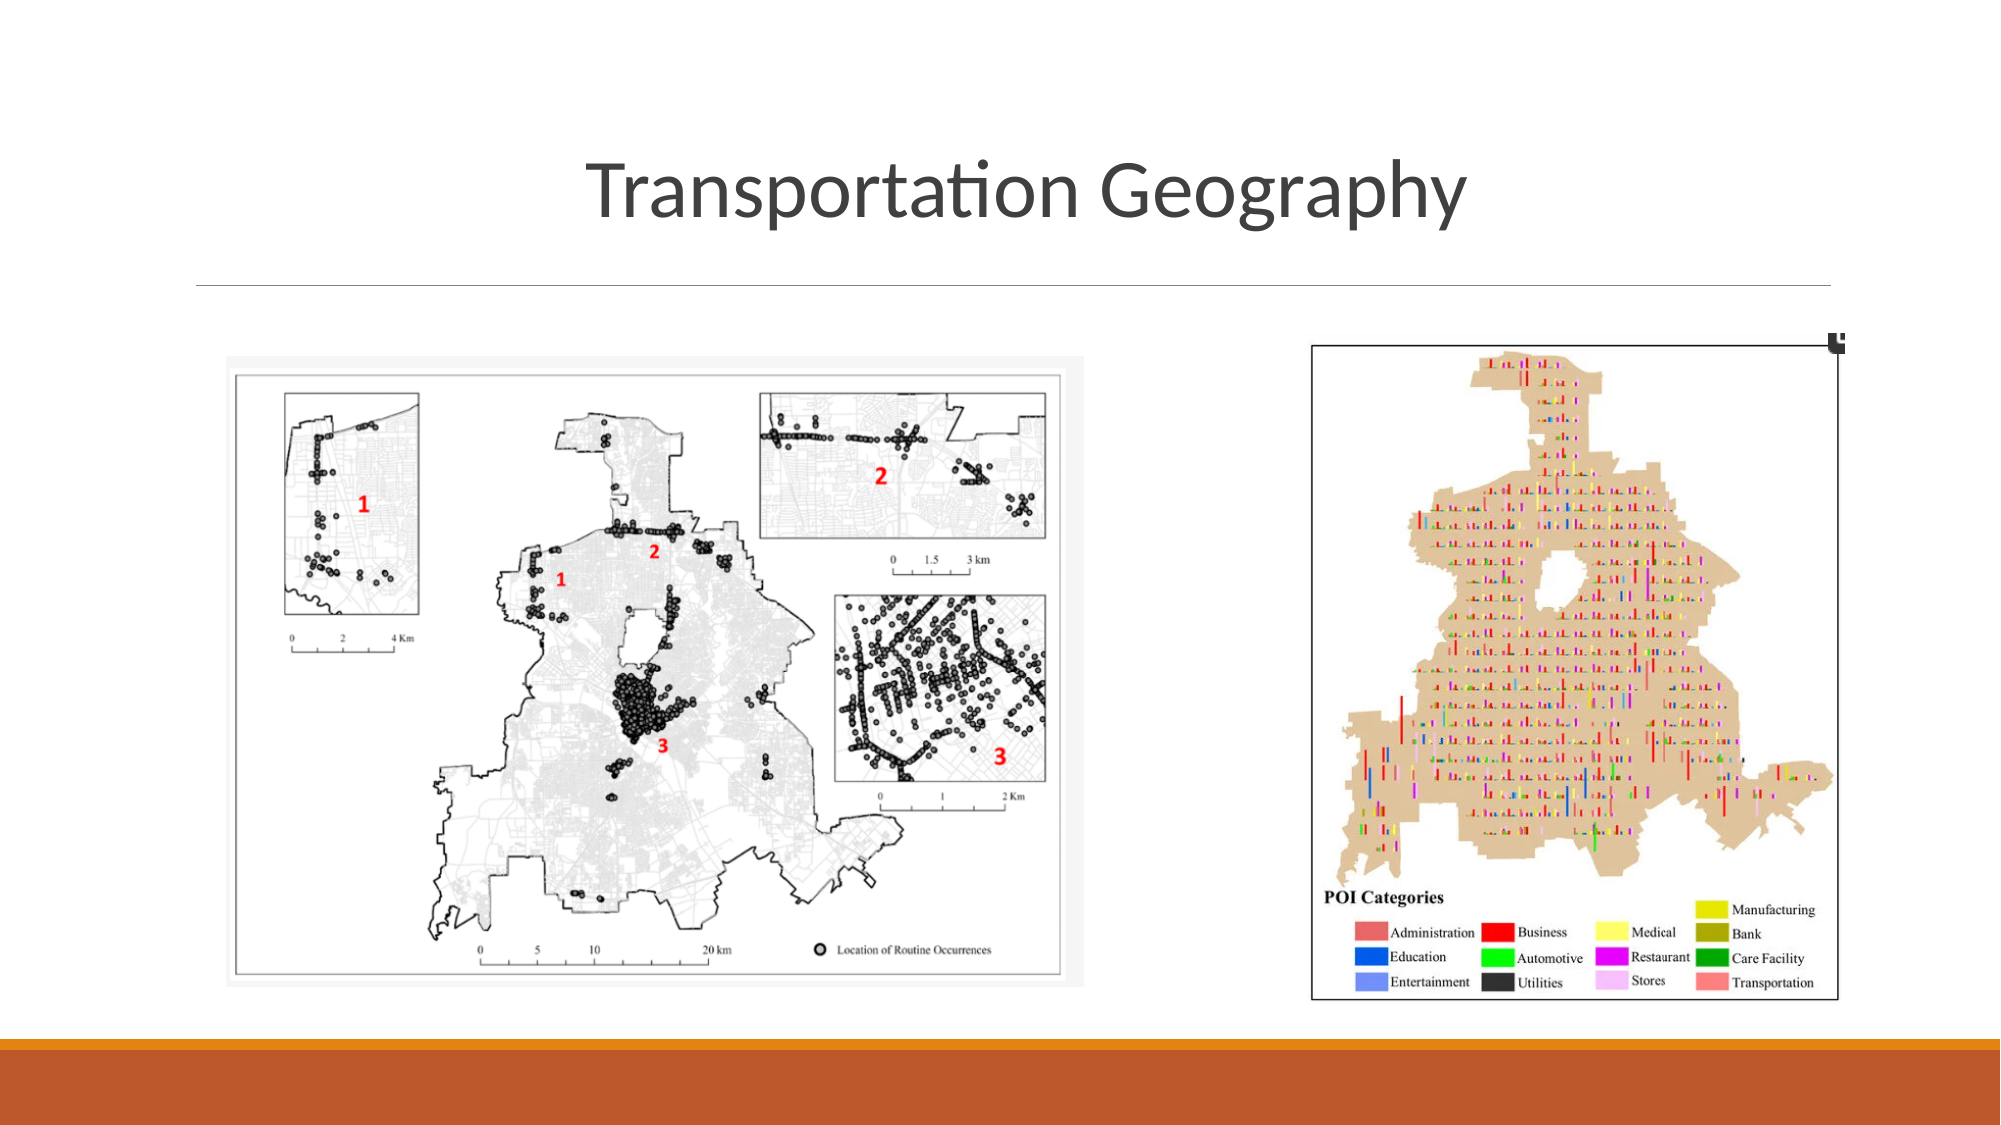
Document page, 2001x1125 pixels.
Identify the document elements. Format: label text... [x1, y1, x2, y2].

picture [1299, 332, 1846, 1012]
list Transportation Geography [155, 138, 1881, 248]
picture [226, 356, 1084, 988]
